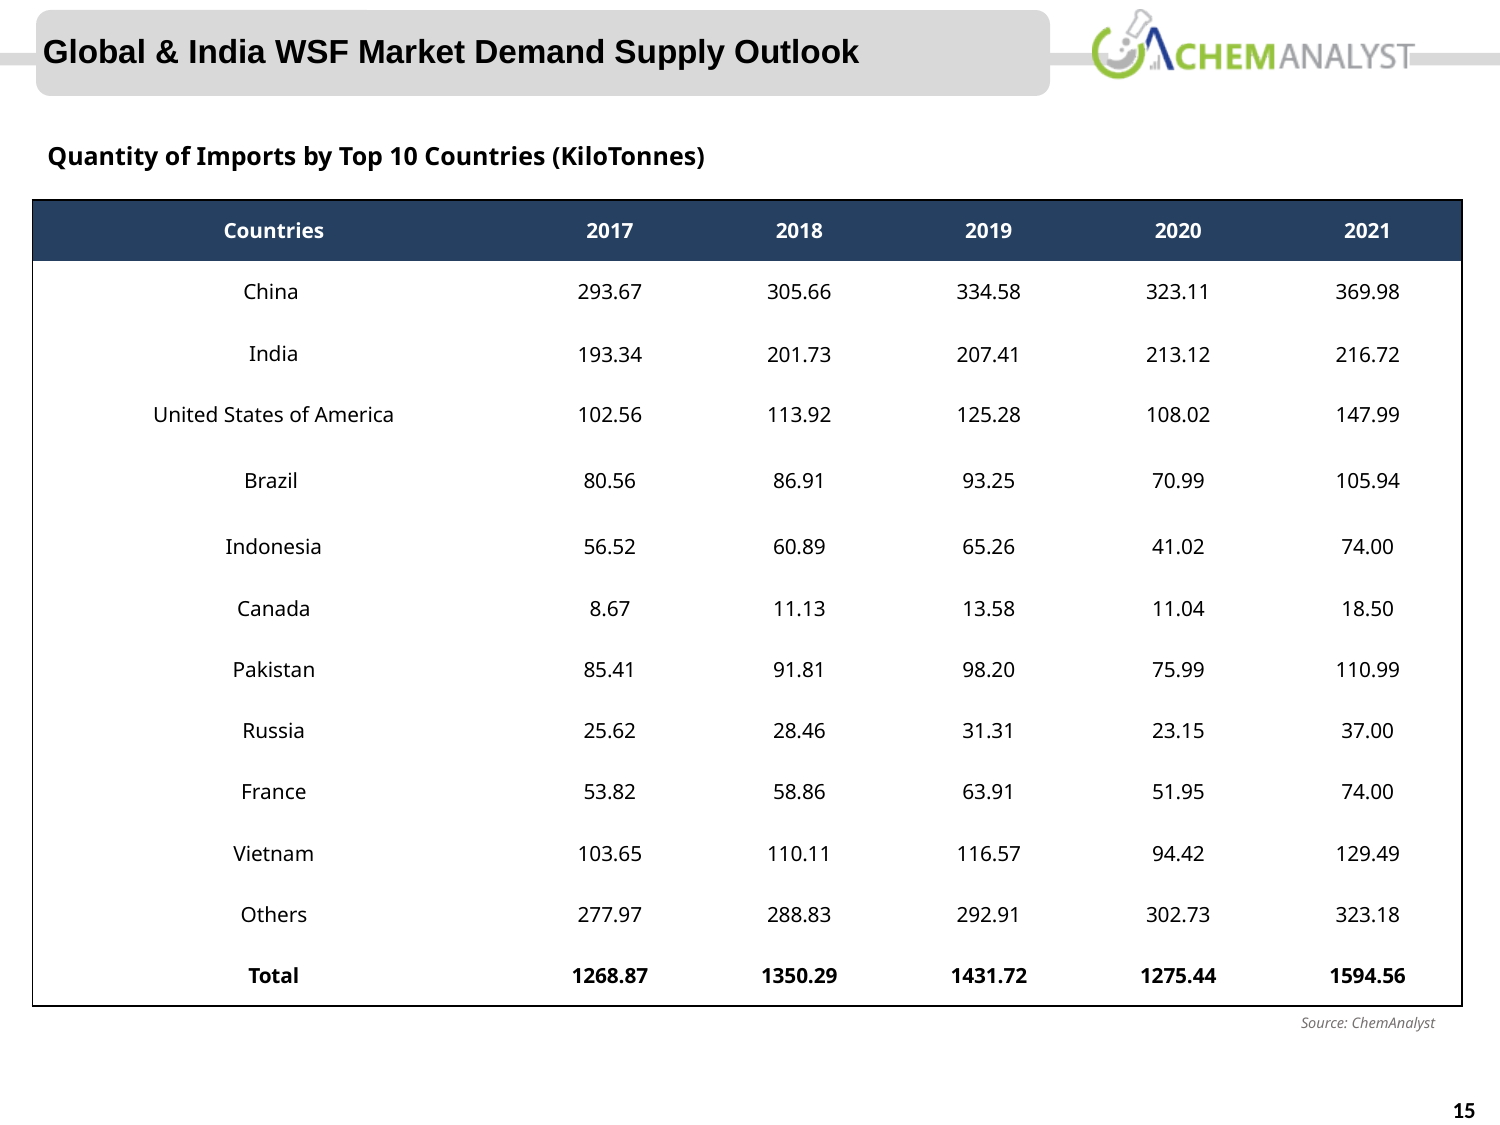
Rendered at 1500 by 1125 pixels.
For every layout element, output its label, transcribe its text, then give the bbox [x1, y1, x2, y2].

table_cell 98.20 [894, 638, 1083, 700]
table_cell 91.81 [705, 638, 894, 700]
table_header 2021 [1273, 201, 1461, 261]
table_cell Others [33, 883, 515, 945]
table_cell United States of America [33, 384, 515, 445]
table_cell 369.98 [1273, 261, 1461, 323]
table_cell 1431.72 [894, 945, 1083, 1005]
table_cell Russia [33, 700, 515, 761]
table_cell Vietnam [33, 822, 515, 883]
table_cell 323.18 [1273, 883, 1461, 945]
table_cell 65.26 [894, 516, 1083, 577]
table_header 2019 [894, 201, 1083, 261]
table_cell 113.92 [705, 384, 894, 445]
table_cell 334.58 [894, 261, 1083, 323]
table_cell 11.04 [1083, 577, 1273, 638]
table_cell China [33, 261, 515, 323]
table_header 2018 [705, 201, 894, 261]
text_box Global & India WSF Market Demand Supply Outlook [28, 23, 938, 78]
table_cell 53.82 [515, 761, 705, 822]
text_box Source: ChemAnalyst [1213, 1007, 1450, 1039]
table_cell 125.28 [894, 384, 1083, 445]
table_cell 193.34 [515, 323, 705, 384]
table_cell 110.11 [705, 822, 894, 883]
table_cell 207.41 [894, 323, 1083, 384]
table_header 2017 [515, 201, 705, 261]
table_cell 86.91 [705, 445, 894, 516]
table_cell 277.97 [515, 883, 705, 945]
table_cell 41.02 [1083, 516, 1273, 577]
table_cell 93.25 [894, 445, 1083, 516]
table_cell 18.50 [1273, 577, 1461, 638]
table_cell 31.31 [894, 700, 1083, 761]
table_cell 213.12 [1083, 323, 1273, 384]
slide_number 15 [1446, 1099, 1482, 1125]
table_cell 116.57 [894, 822, 1083, 883]
table_cell 74.00 [1273, 516, 1461, 577]
table_cell 70.99 [1083, 445, 1273, 516]
table_cell 129.49 [1273, 822, 1461, 883]
table_cell 37.00 [1273, 700, 1461, 761]
table_cell 108.02 [1083, 384, 1273, 445]
table_cell 85.41 [515, 638, 705, 700]
table_cell India [33, 323, 515, 384]
table_cell 60.89 [705, 516, 894, 577]
table_cell 147.99 [1273, 384, 1461, 445]
table_header 2020 [1083, 201, 1273, 261]
table_cell 13.58 [894, 577, 1083, 638]
table_cell Pakistan [33, 638, 515, 700]
table_cell Canada [33, 577, 515, 638]
table_cell 28.46 [705, 700, 894, 761]
text_box Quantity of Imports by Top 10 Countries (KiloTonnes) [32, 118, 1308, 167]
table_cell 1275.44 [1083, 945, 1273, 1005]
table_cell 305.66 [705, 261, 894, 323]
table_cell 94.42 [1083, 822, 1273, 883]
table_cell 25.62 [515, 700, 705, 761]
table_cell 23.15 [1083, 700, 1273, 761]
table_cell 80.56 [515, 445, 705, 516]
table_cell 105.94 [1273, 445, 1461, 516]
table_cell 103.65 [515, 822, 705, 883]
table_cell 323.11 [1083, 261, 1273, 323]
text_box 15 [1423, 1079, 1497, 1125]
table_cell 51.95 [1083, 761, 1273, 822]
table_cell 302.73 [1083, 883, 1273, 945]
picture [1092, 9, 1425, 96]
table_cell 288.83 [705, 883, 894, 945]
table_cell 1268.87 [515, 945, 705, 1005]
table_cell Total [33, 945, 515, 1005]
table_cell 8.67 [515, 577, 705, 638]
table_cell Indonesia [33, 516, 515, 577]
table_cell 1594.56 [1273, 945, 1461, 1005]
table_cell 74.00 [1273, 761, 1461, 822]
table_cell 1350.29 [705, 945, 894, 1005]
table_cell 110.99 [1273, 638, 1461, 700]
table_cell 102.56 [515, 384, 705, 445]
table_header Countries [33, 201, 515, 261]
table_cell 75.99 [1083, 638, 1273, 700]
table_cell 58.86 [705, 761, 894, 822]
table_cell Brazil [33, 445, 515, 516]
table_cell 292.91 [894, 883, 1083, 945]
table_cell 56.52 [515, 516, 705, 577]
table_cell 201.73 [705, 323, 894, 384]
table_cell 216.72 [1273, 323, 1461, 384]
table_cell 63.91 [894, 761, 1083, 822]
table_cell 11.13 [705, 577, 894, 638]
table_cell 293.67 [515, 261, 705, 323]
table_cell France [33, 761, 515, 822]
